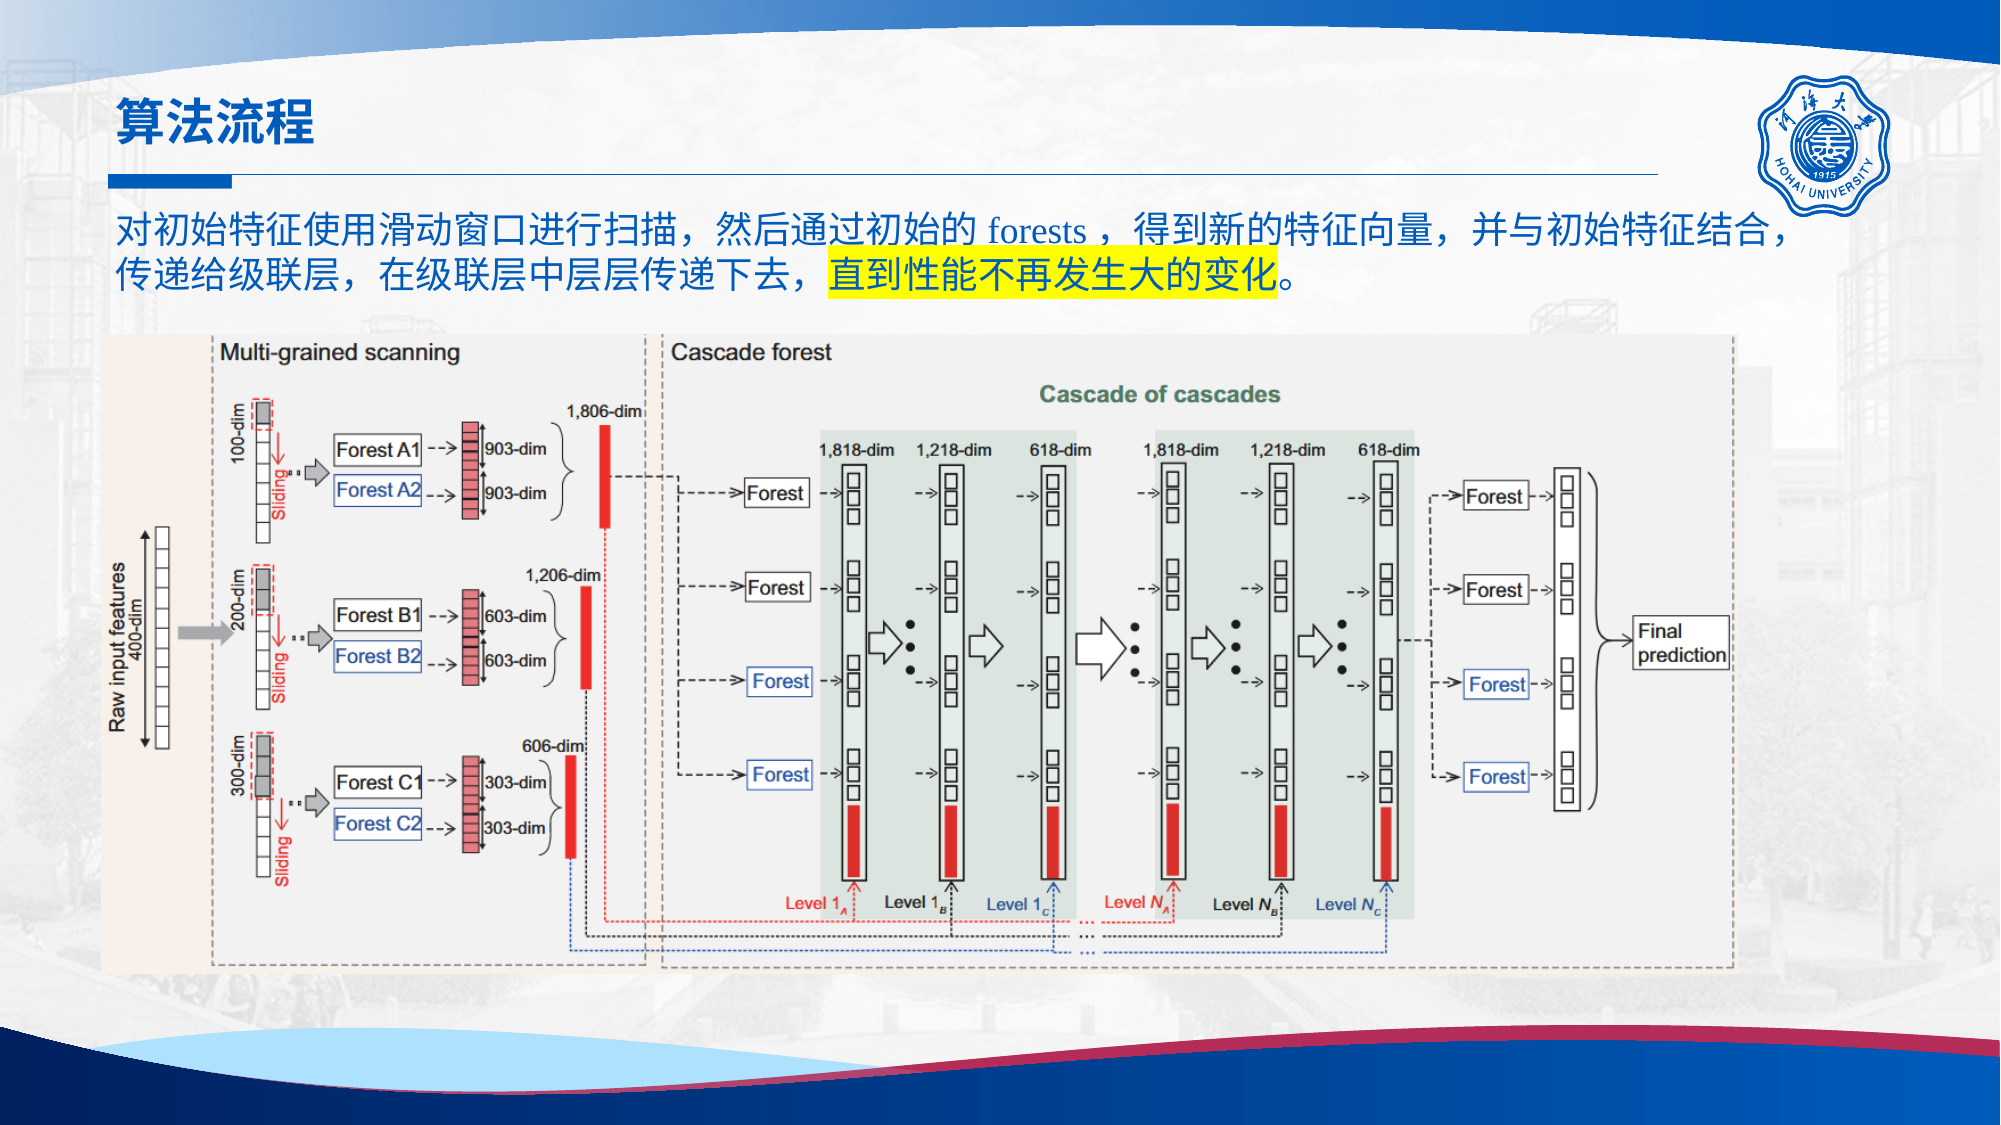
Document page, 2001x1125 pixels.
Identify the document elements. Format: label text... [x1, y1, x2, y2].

picture [101, 333, 1738, 974]
text_box 对初始特征使用滑动窗口进行扫描，然后通过初始的forests，得到新的特征向量，并与初始特征结合，传递给级联层，在级联层中层层传递下去，直到性能不再发生大的变化。 [100, 198, 1843, 304]
text_box 算法流程 [101, 82, 796, 158]
